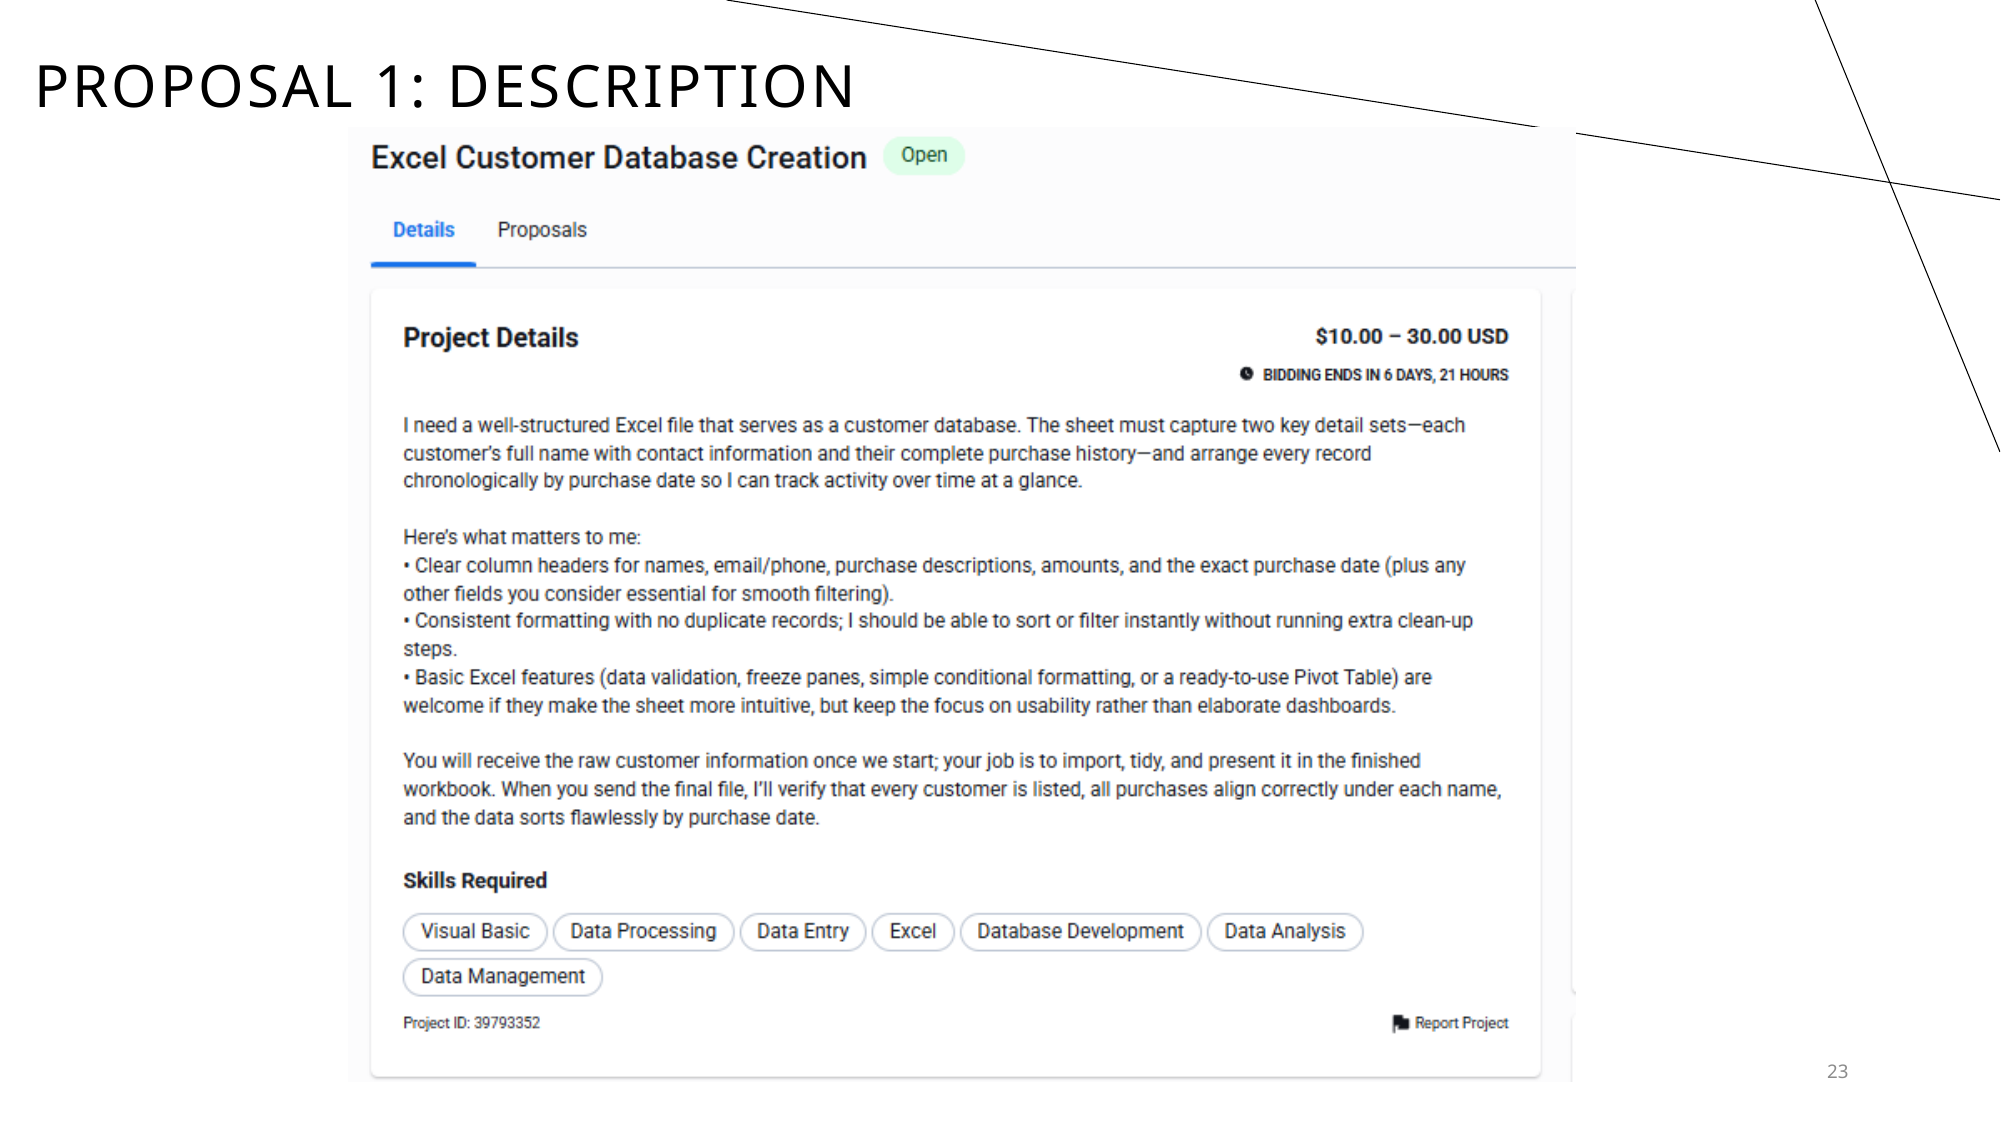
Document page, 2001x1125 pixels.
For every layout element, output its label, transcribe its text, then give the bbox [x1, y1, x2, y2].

picture [347, 127, 1576, 1082]
title Proposal 1: description [19, 46, 1652, 128]
slide_number 23 [1701, 1042, 1864, 1103]
